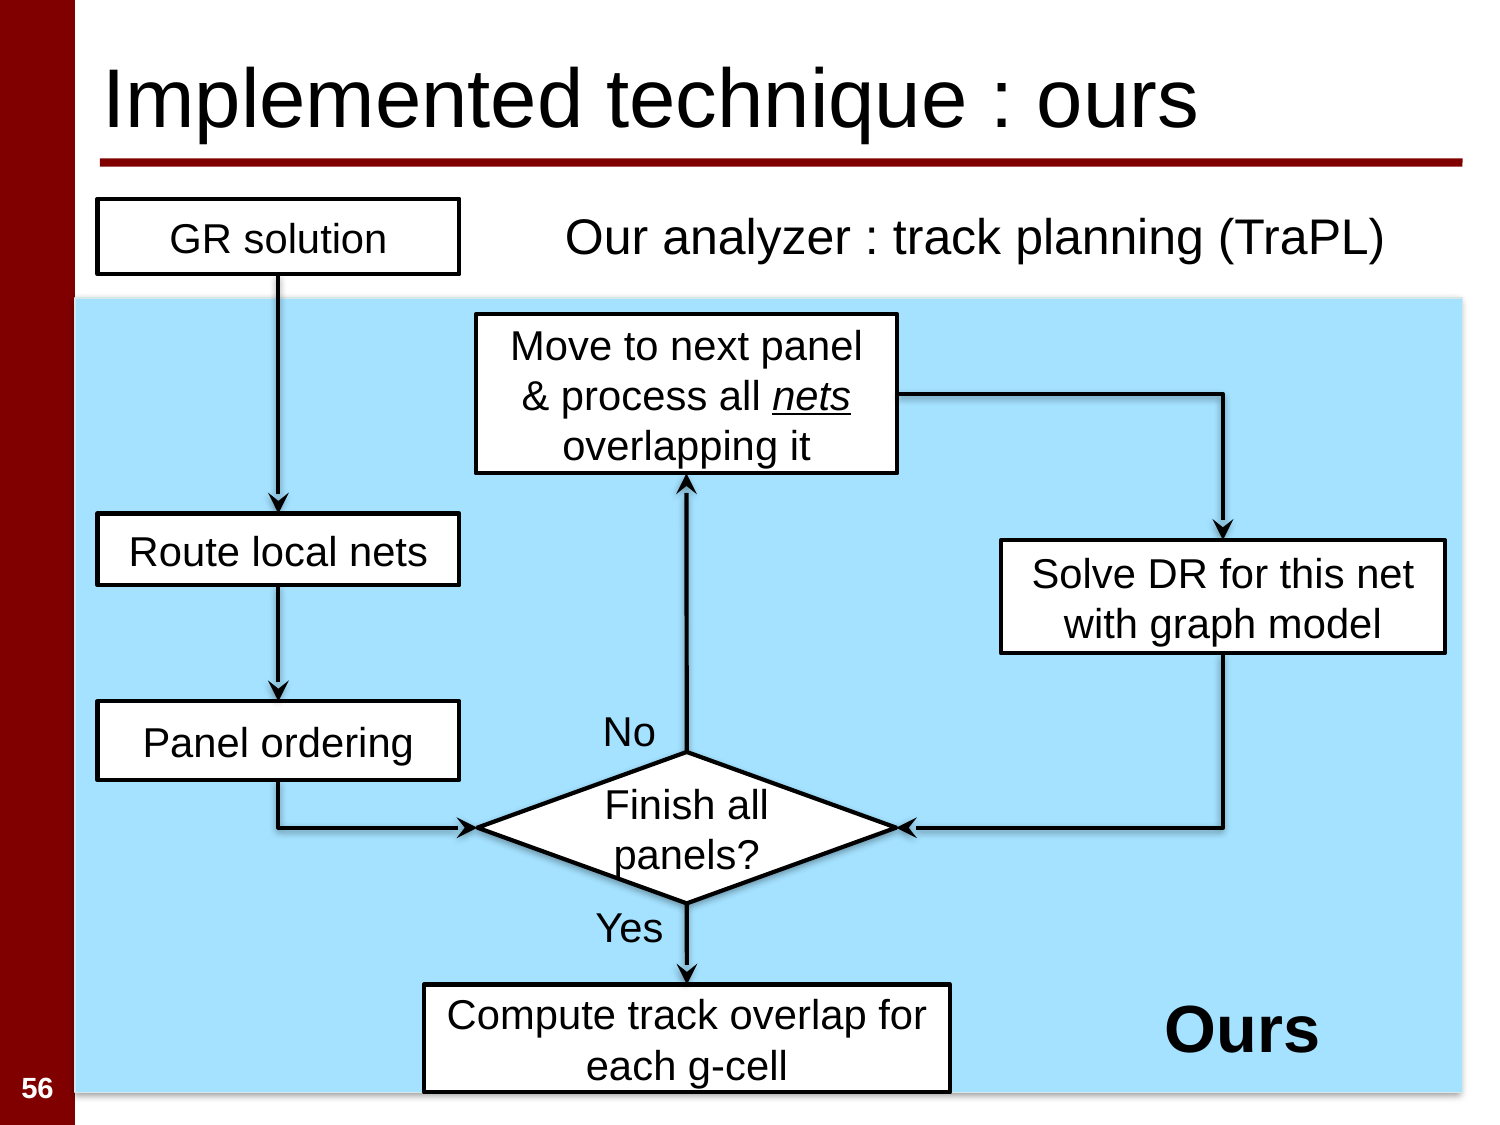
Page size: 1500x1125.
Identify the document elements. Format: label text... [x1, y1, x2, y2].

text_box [896, 393, 1224, 541]
text_box Ours [1150, 978, 1388, 1074]
text_box [284, 297, 1463, 1093]
text_box Solve DR for this net with graph model [999, 538, 1447, 655]
text_box GR solution [95, 197, 461, 276]
text_box Finish all panels? [478, 753, 895, 894]
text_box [353, 704, 402, 904]
text_box [74, 297, 679, 1093]
text_box Panel ordering [95, 699, 461, 782]
title Implemented technique : ours [87, 12, 1463, 175]
text_box Move to next panel & process all nets overlapping it [474, 312, 899, 475]
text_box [972, 576, 1147, 905]
text_box Our analyzer : track planning (TraPL) [550, 197, 1463, 272]
text_box No [572, 697, 687, 763]
text_box Yes [544, 893, 715, 959]
text_box Route local nets [95, 511, 461, 587]
text_box Compute track overlap for each g-cell [422, 982, 952, 1094]
